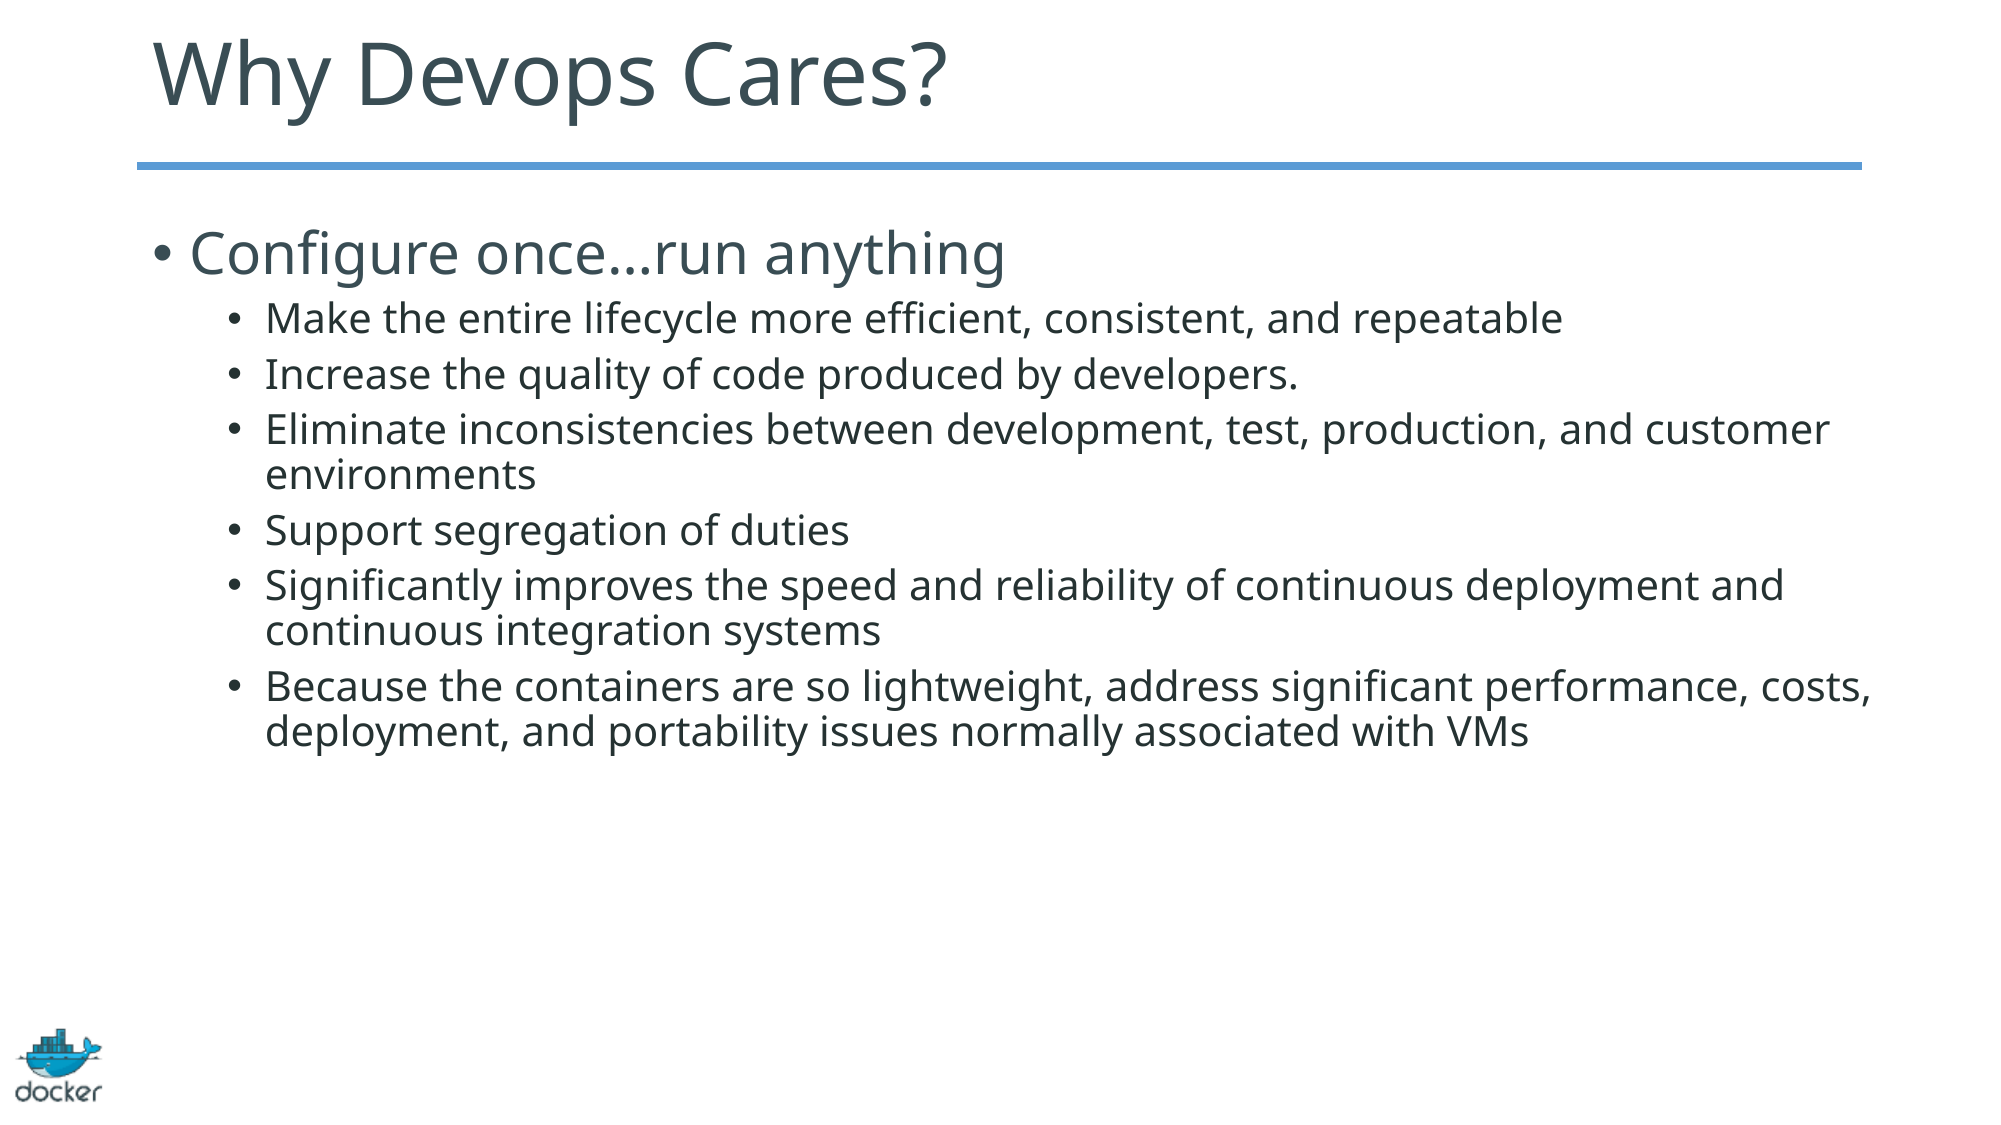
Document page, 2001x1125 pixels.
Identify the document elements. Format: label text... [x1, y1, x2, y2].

picture [0, 1010, 131, 1121]
title Why Devops Cares? [137, 22, 1863, 133]
list Configure once…run anything Make the entire lifecycle more efficient, consistent, and repeatable Increase the quality of code produced by developers. Eliminate inconsistencies between development, test, production, and customer environments Support segregation of duties Significantly improves the speed and reliability of continuous deployment and continuous integration systems Because the containers are so lightweight, address significant performance, costs, deployment, and portability issues normally associated with VMs [137, 216, 1959, 1023]
